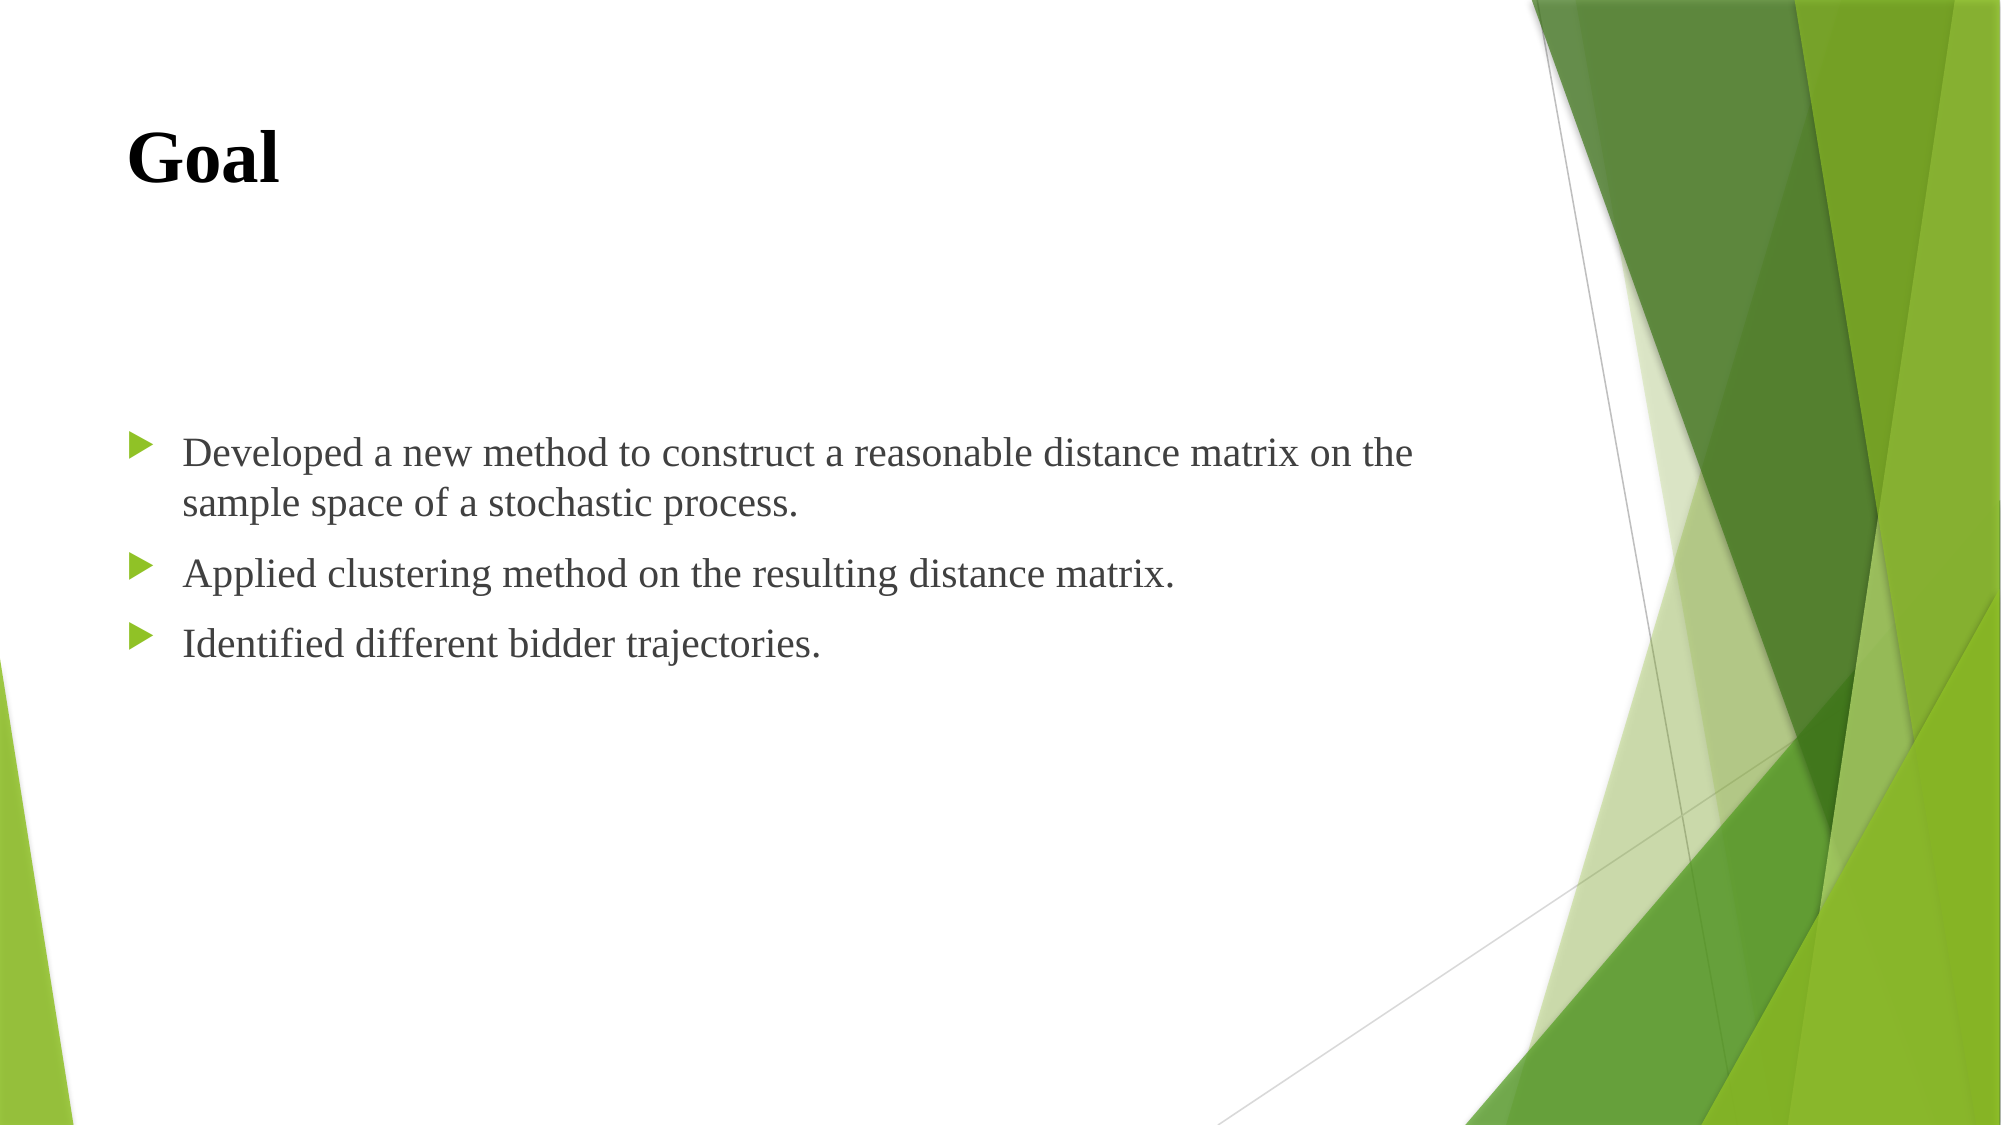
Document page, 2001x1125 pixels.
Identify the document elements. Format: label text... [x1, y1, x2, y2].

title Goal [111, 99, 1522, 317]
list Developed a new method to construct a reasonable distance matrix on the sample space of a stochastic process. Applied clustering method on the resulting distance matrix. Identified different bidder trajectories. [111, 416, 1522, 771]
